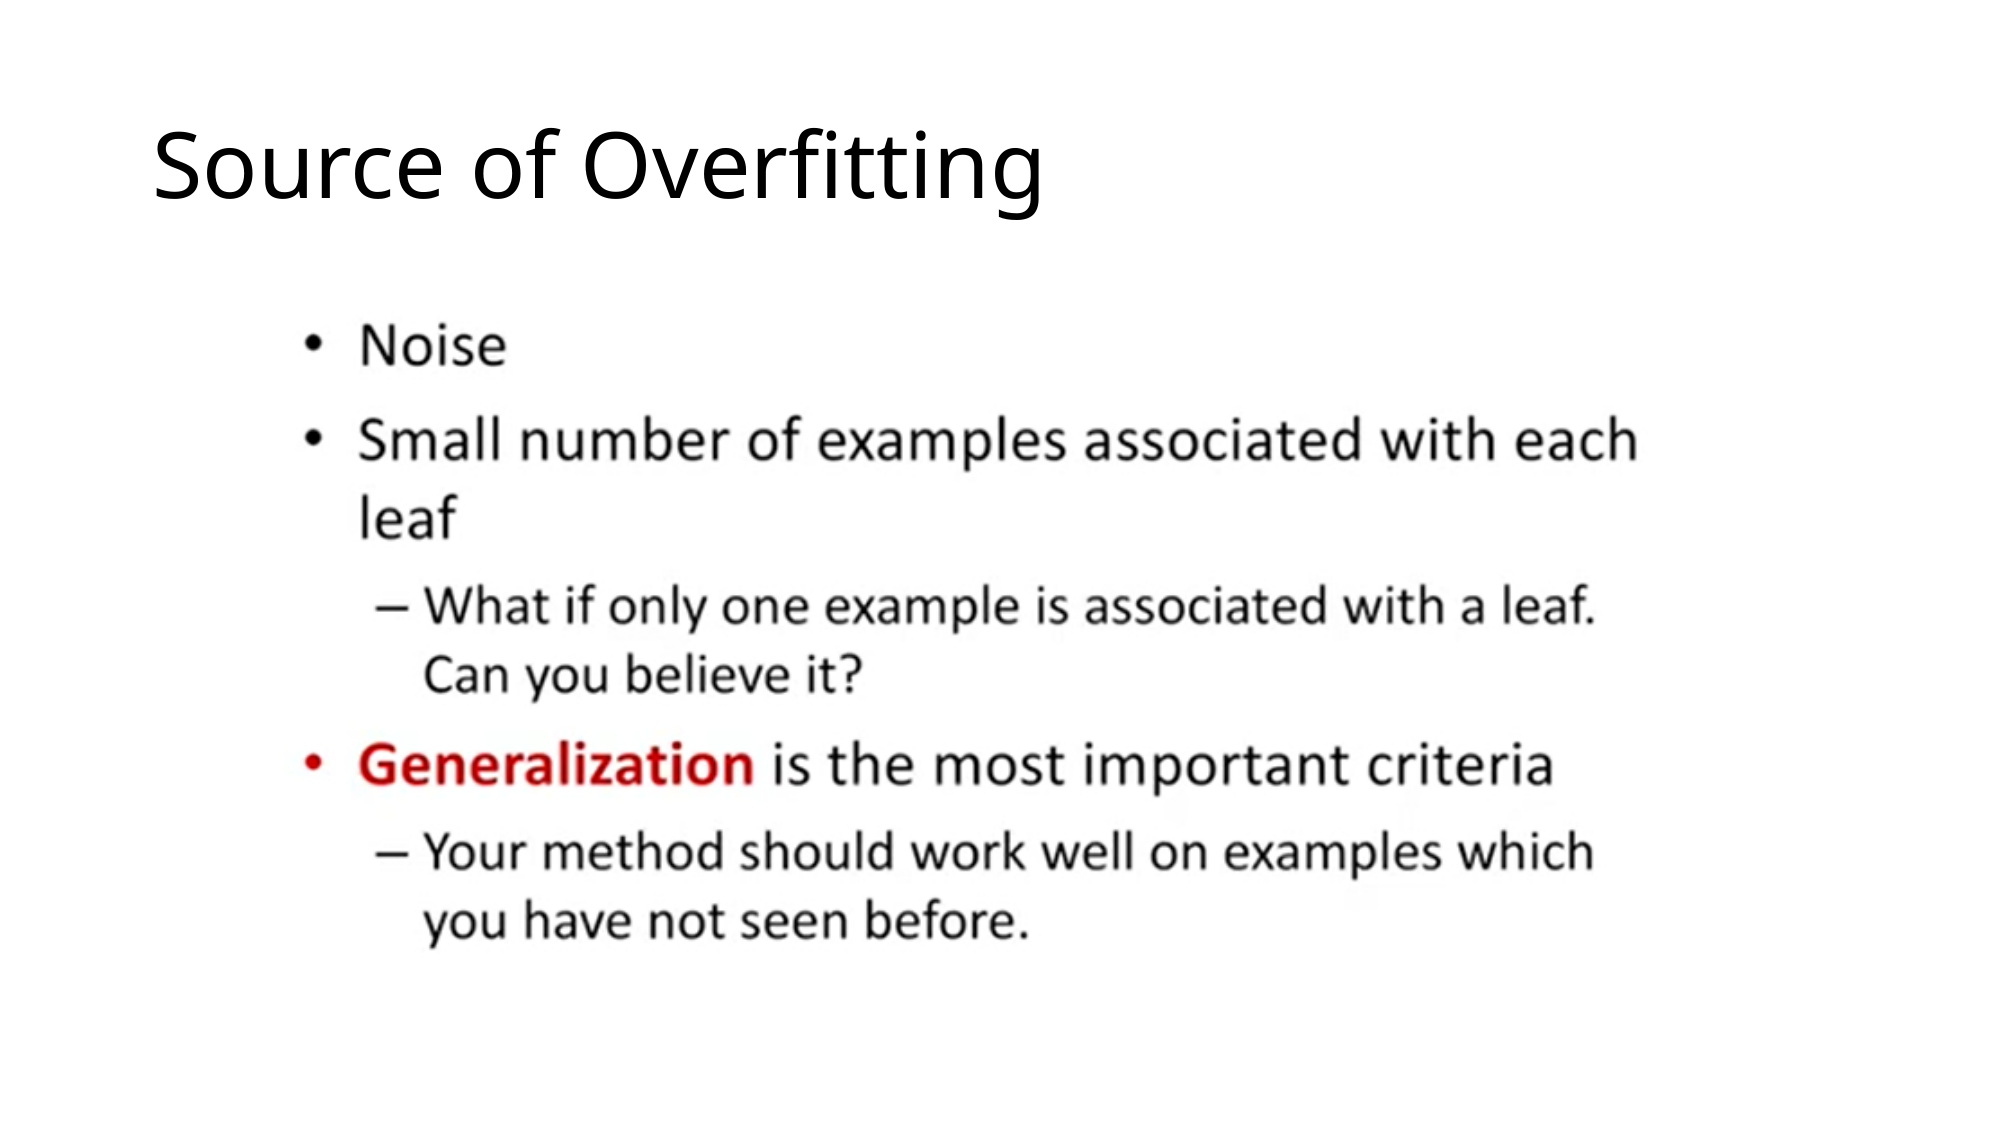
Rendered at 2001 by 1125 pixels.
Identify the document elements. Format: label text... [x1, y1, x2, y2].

list [137, 299, 1863, 1014]
title Source of Overfitting [137, 59, 1863, 278]
picture [257, 277, 1691, 992]
